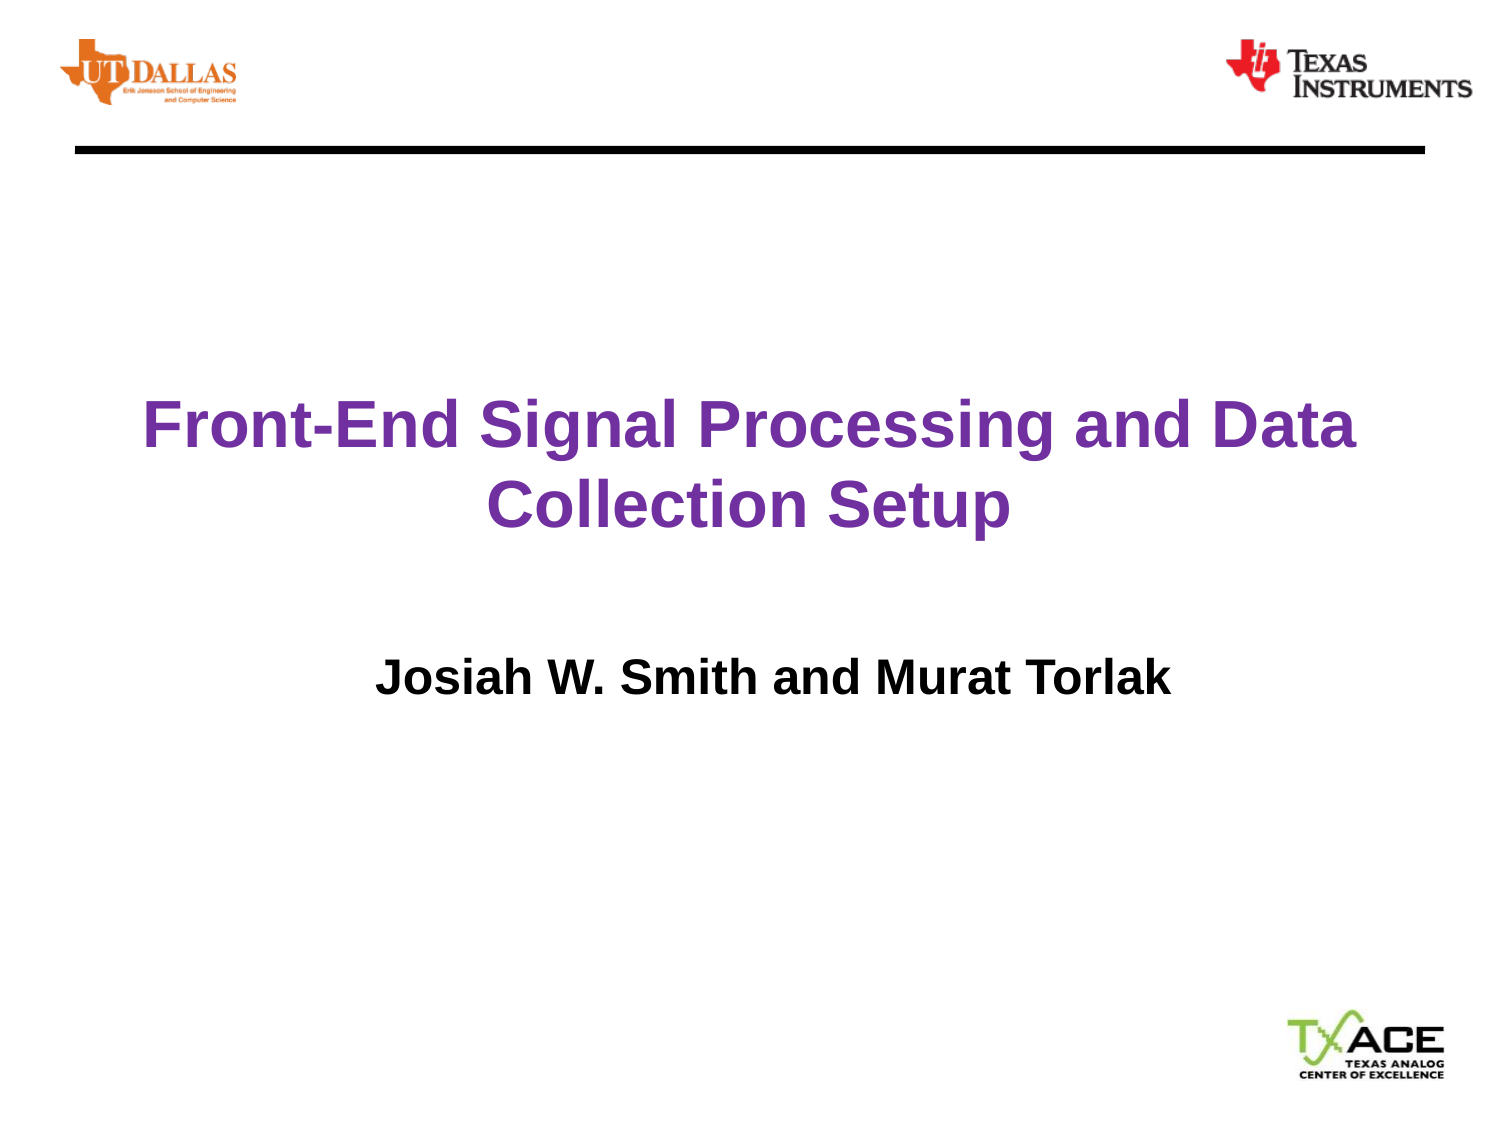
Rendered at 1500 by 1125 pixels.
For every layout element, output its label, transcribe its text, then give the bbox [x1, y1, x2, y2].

picture [60, 39, 236, 105]
picture [1287, 1008, 1445, 1082]
text_box Josiah W. Smith and Murat Torlak [360, 637, 1188, 713]
list Front-End Signal Processing and Data Collection Setup [112, 375, 1388, 548]
picture [1224, 12, 1476, 126]
